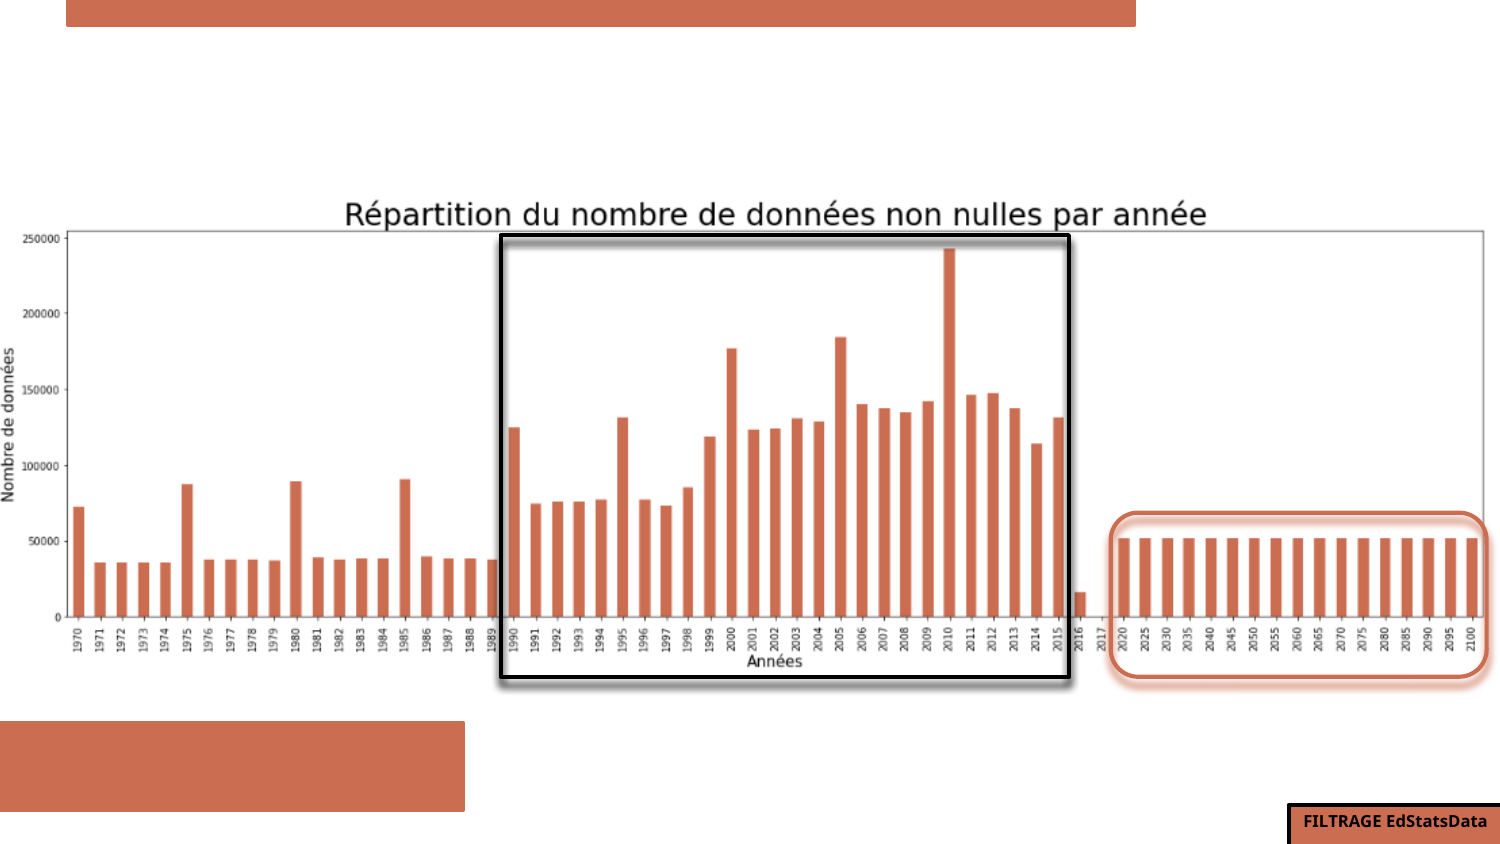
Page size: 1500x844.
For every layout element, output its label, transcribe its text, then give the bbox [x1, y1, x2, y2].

text_box [0, 721, 465, 812]
picture [0, 197, 1487, 677]
text_box [1287, 803, 1500, 844]
text_box FILTRAGE EdStatsData [1288, 803, 1500, 838]
text_box [66, 0, 1136, 27]
